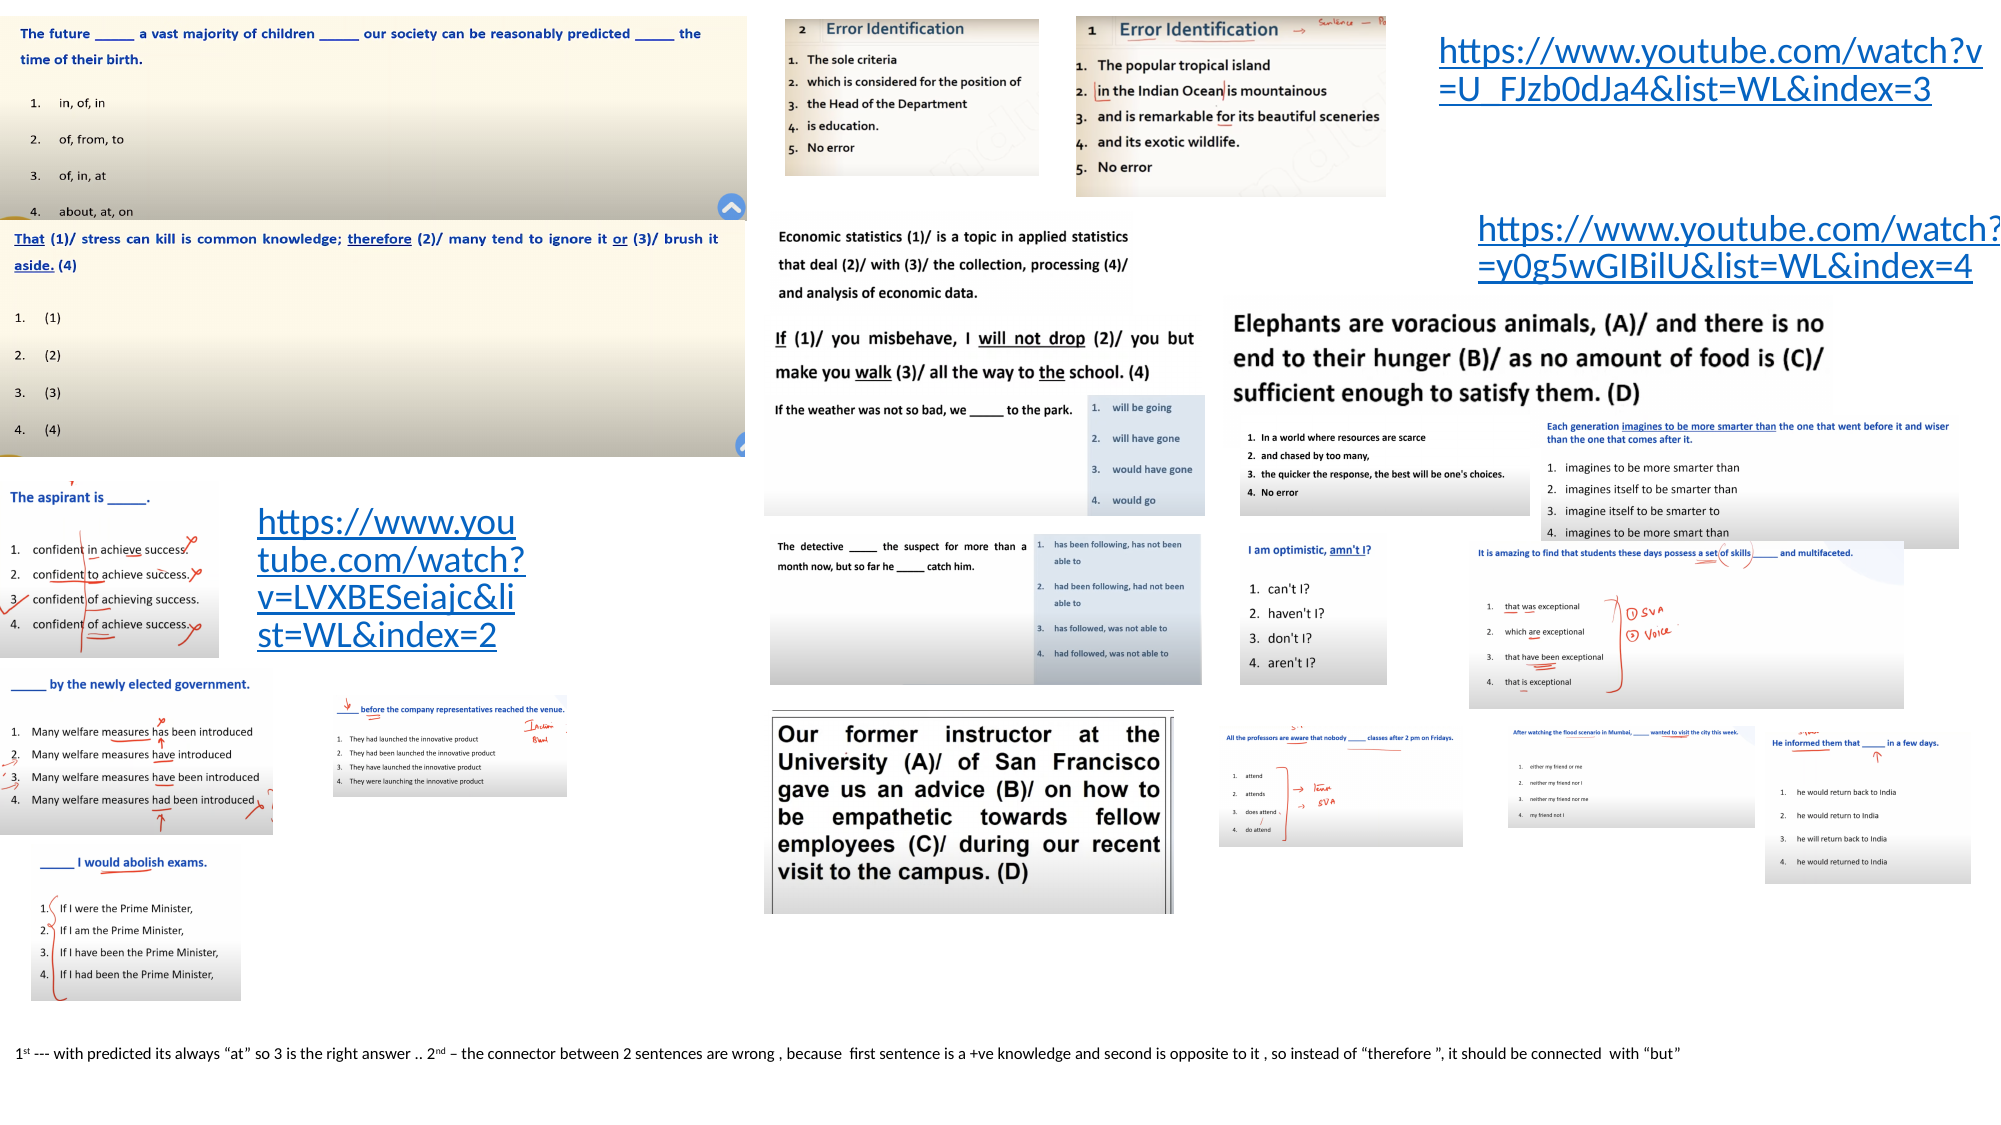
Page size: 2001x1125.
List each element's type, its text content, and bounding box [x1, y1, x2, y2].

picture [764, 710, 1174, 914]
picture [333, 695, 567, 797]
text_box 1st --- with predicted its always “at” so 3 is the right answer .. 2nd – the connector between 2 sentences are wrong , because first sentence is a +ve knowledge and second is opposite to it , so instead of “therefore ”, it should be connected with “but” [0, 1035, 1904, 1071]
picture [1223, 295, 1959, 709]
picture [1219, 726, 1463, 847]
picture [770, 534, 1202, 685]
picture [1240, 533, 1388, 685]
picture [1076, 16, 1386, 197]
picture [0, 481, 219, 658]
picture [31, 844, 241, 1001]
picture [0, 668, 273, 835]
picture [1508, 726, 1755, 828]
text_box https://www.youtube.com/watch?v=U_FJzb0dJa4&list=WL&index=3 [1423, 19, 2000, 124]
picture [764, 210, 1205, 516]
text_box https://www.youtube.com/watch?v=y0g5wGIBilU&list=WL&index=4 [1462, 196, 2000, 302]
picture [785, 18, 1039, 176]
picture [0, 16, 747, 457]
picture [1765, 732, 1971, 884]
text_box https://www.youtube.com/watch?v=LVXBESeiajc&list=WL&index=2 [242, 489, 543, 595]
